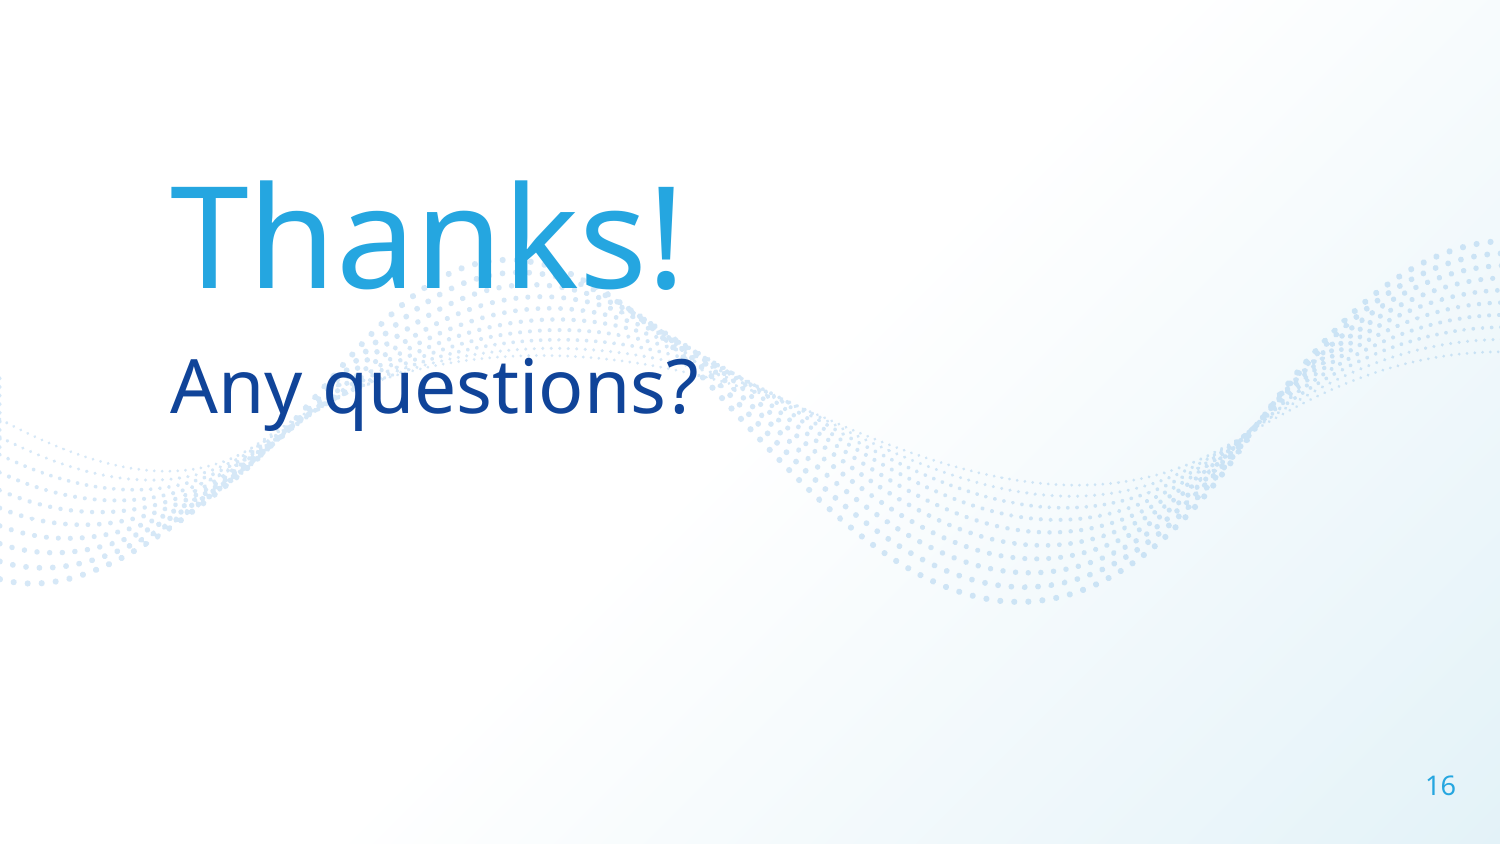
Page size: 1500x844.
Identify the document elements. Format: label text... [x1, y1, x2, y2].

subtitle Any questions? [170, 325, 1137, 684]
slide_number ‹#› [1366, 754, 1457, 819]
title Thanks! [170, 159, 1137, 319]
